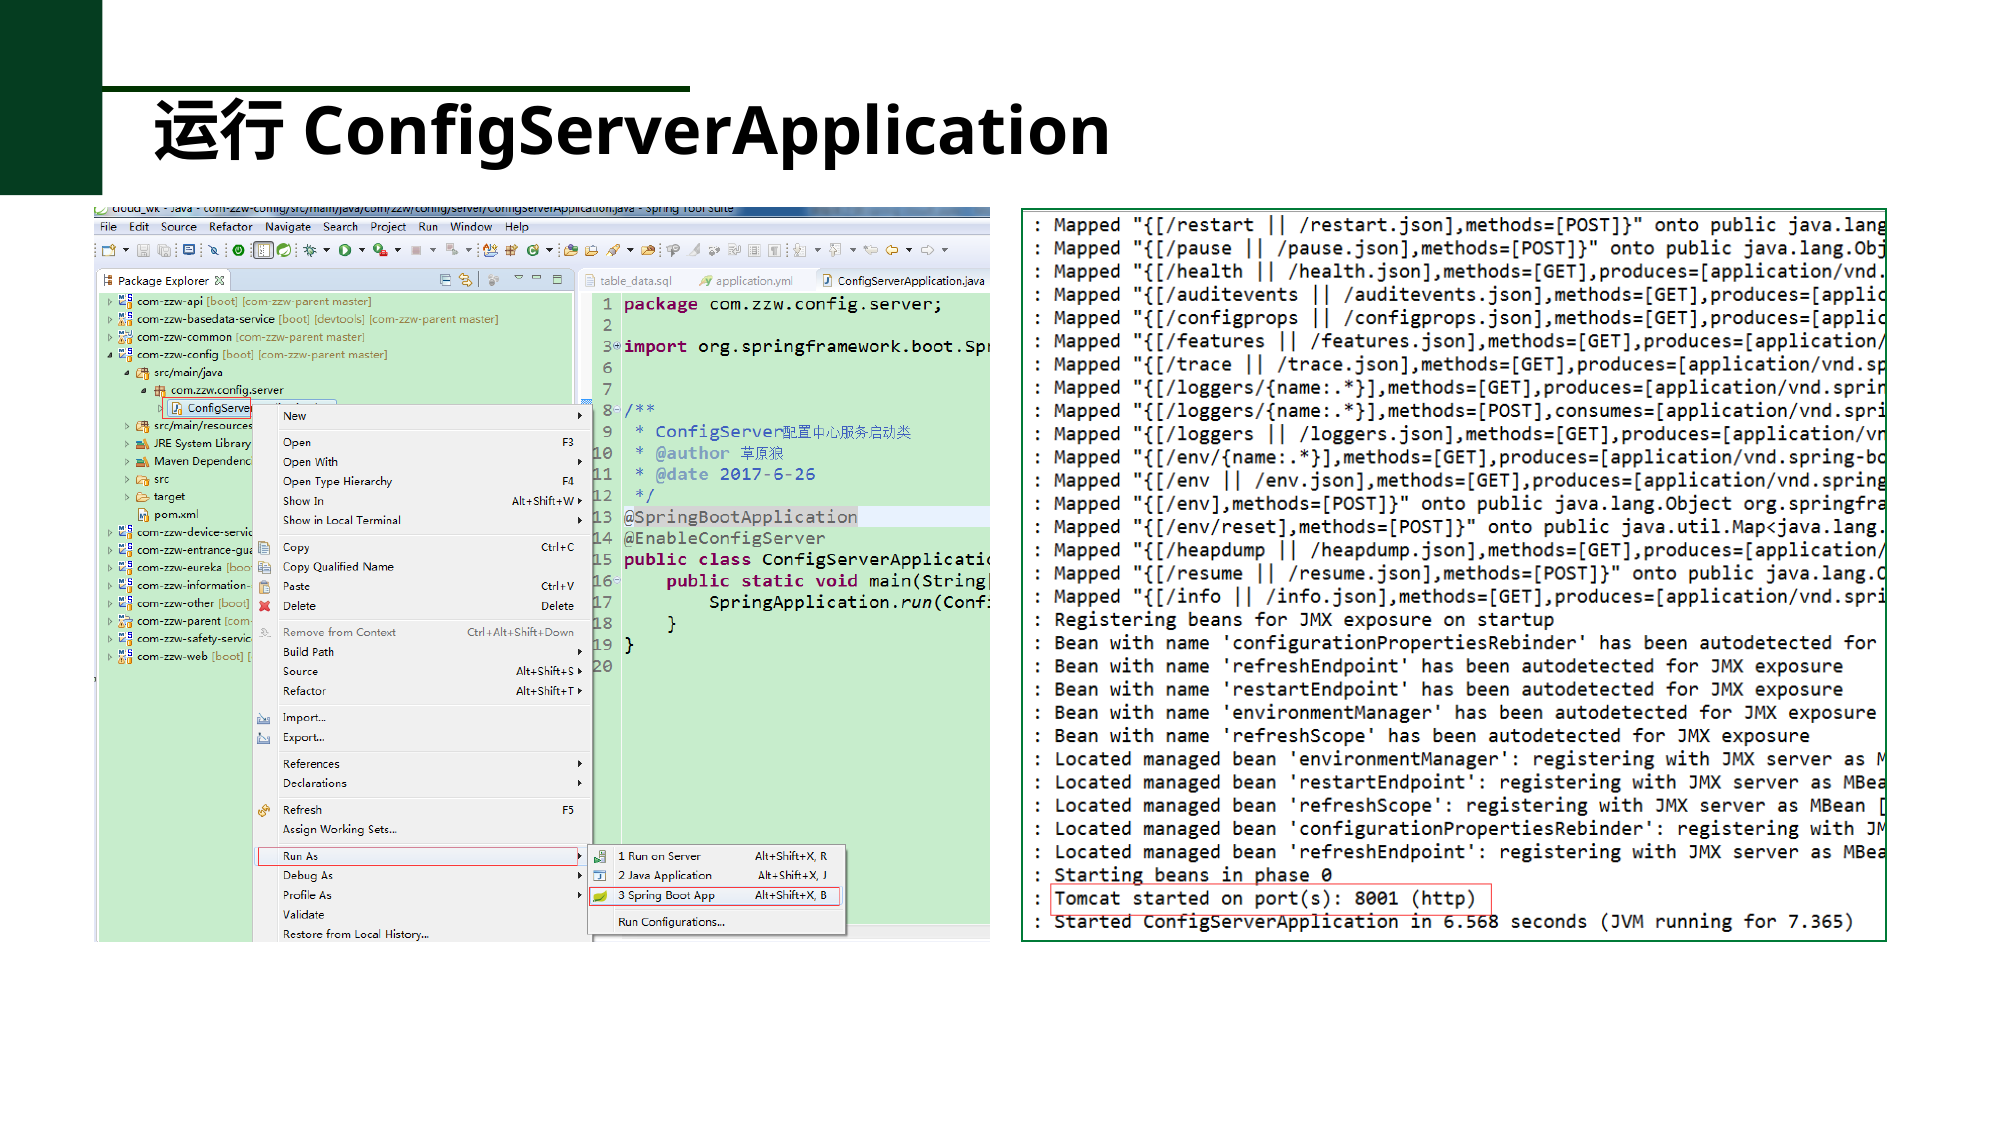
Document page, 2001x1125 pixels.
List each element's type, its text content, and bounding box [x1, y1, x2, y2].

picture [94, 207, 990, 942]
title 运行ConfigServerApplication [138, 89, 1595, 175]
picture [1022, 209, 1886, 941]
